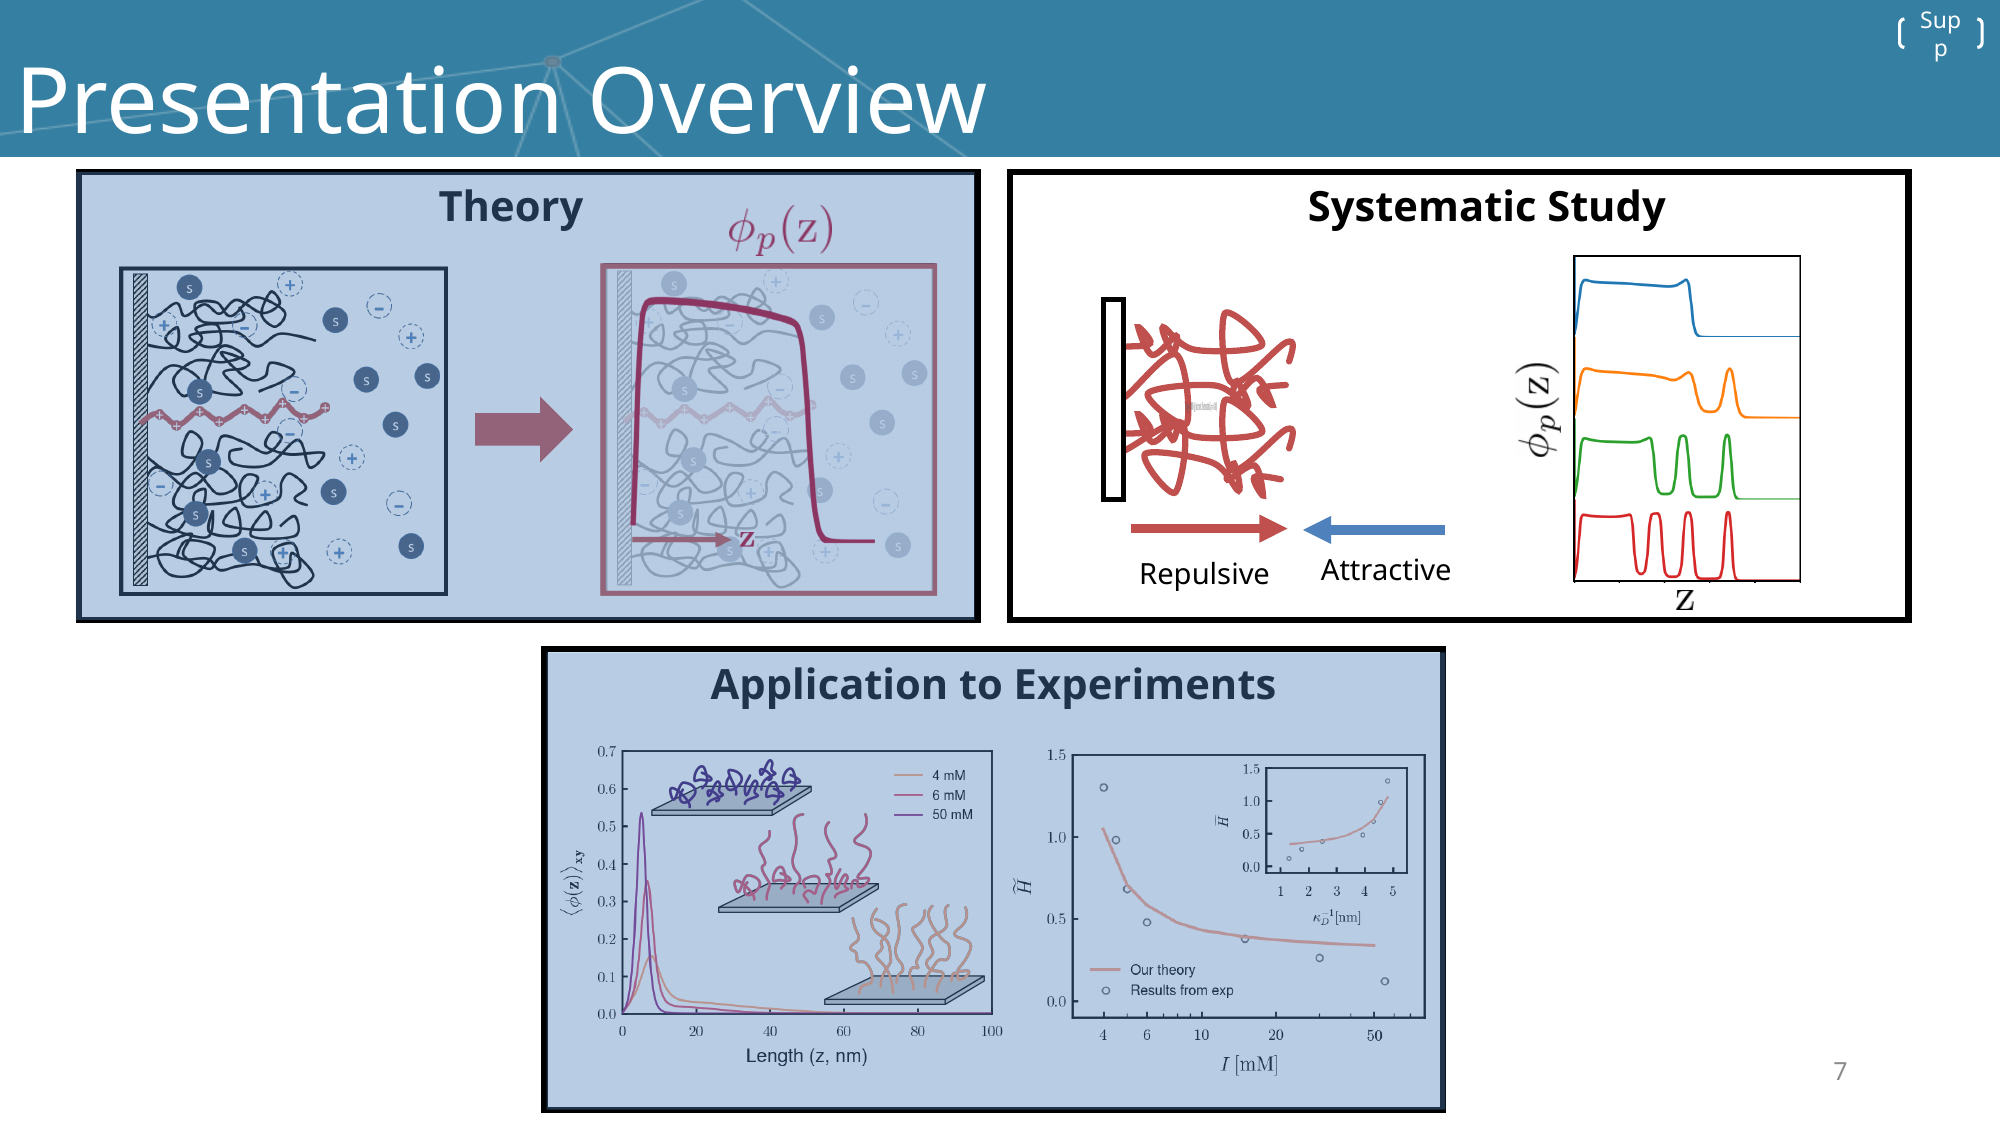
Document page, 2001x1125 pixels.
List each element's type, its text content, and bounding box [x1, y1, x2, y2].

text_box [543, 648, 1444, 1111]
text_box [1009, 171, 1910, 621]
text_box [546, 651, 1446, 1111]
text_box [1103, 299, 1471, 599]
picture [1008, 742, 1431, 1083]
title Presentation Overview [0, 22, 1725, 154]
text_box [75, 171, 976, 621]
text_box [553, 739, 1009, 1072]
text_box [1515, 252, 1815, 610]
slide_number 7 [1446, 1042, 1863, 1103]
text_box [119, 206, 938, 596]
